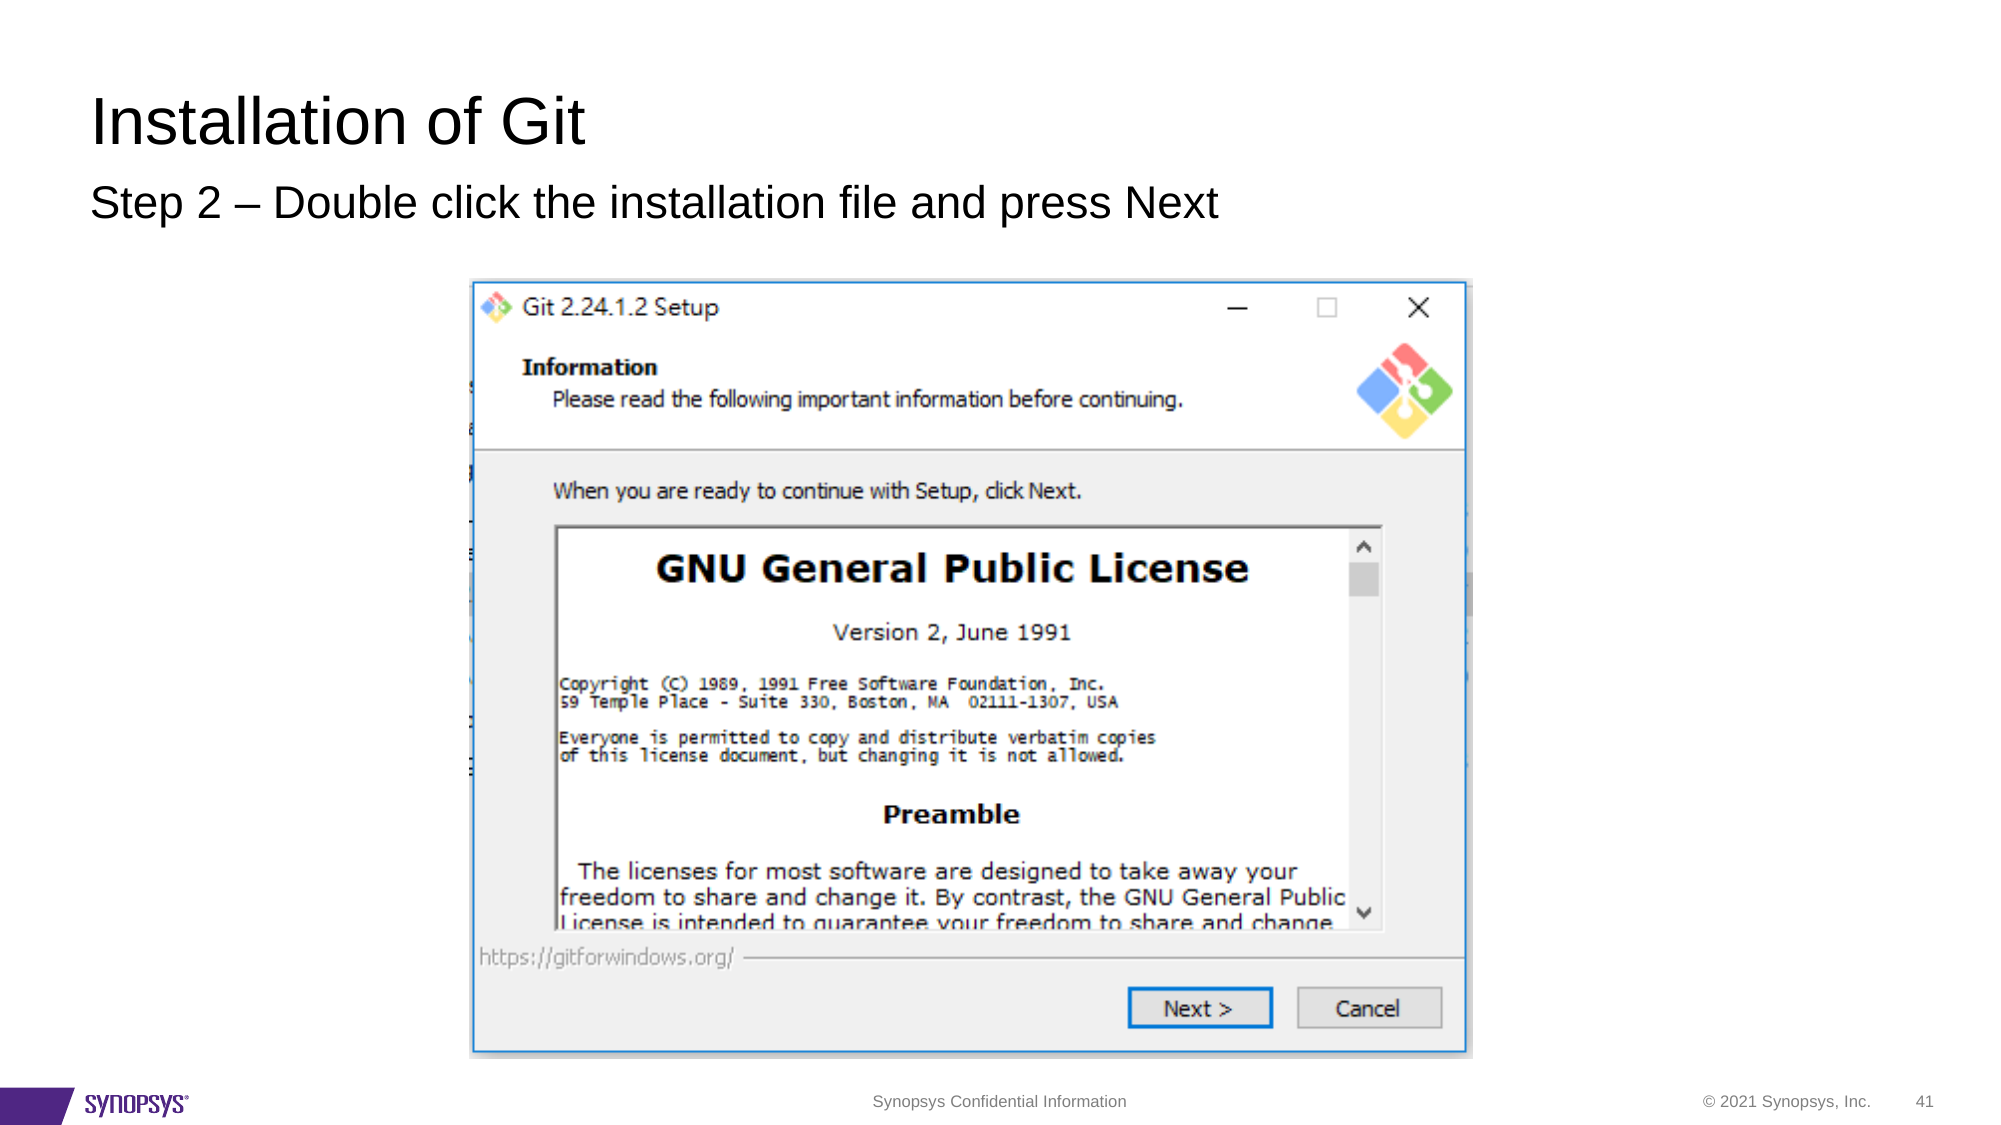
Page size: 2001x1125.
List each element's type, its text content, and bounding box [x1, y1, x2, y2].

list Step 2 – Double click the installation file and press Next [74, 164, 1925, 225]
title Installation of Git [75, 0, 1926, 165]
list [468, 278, 1473, 1060]
